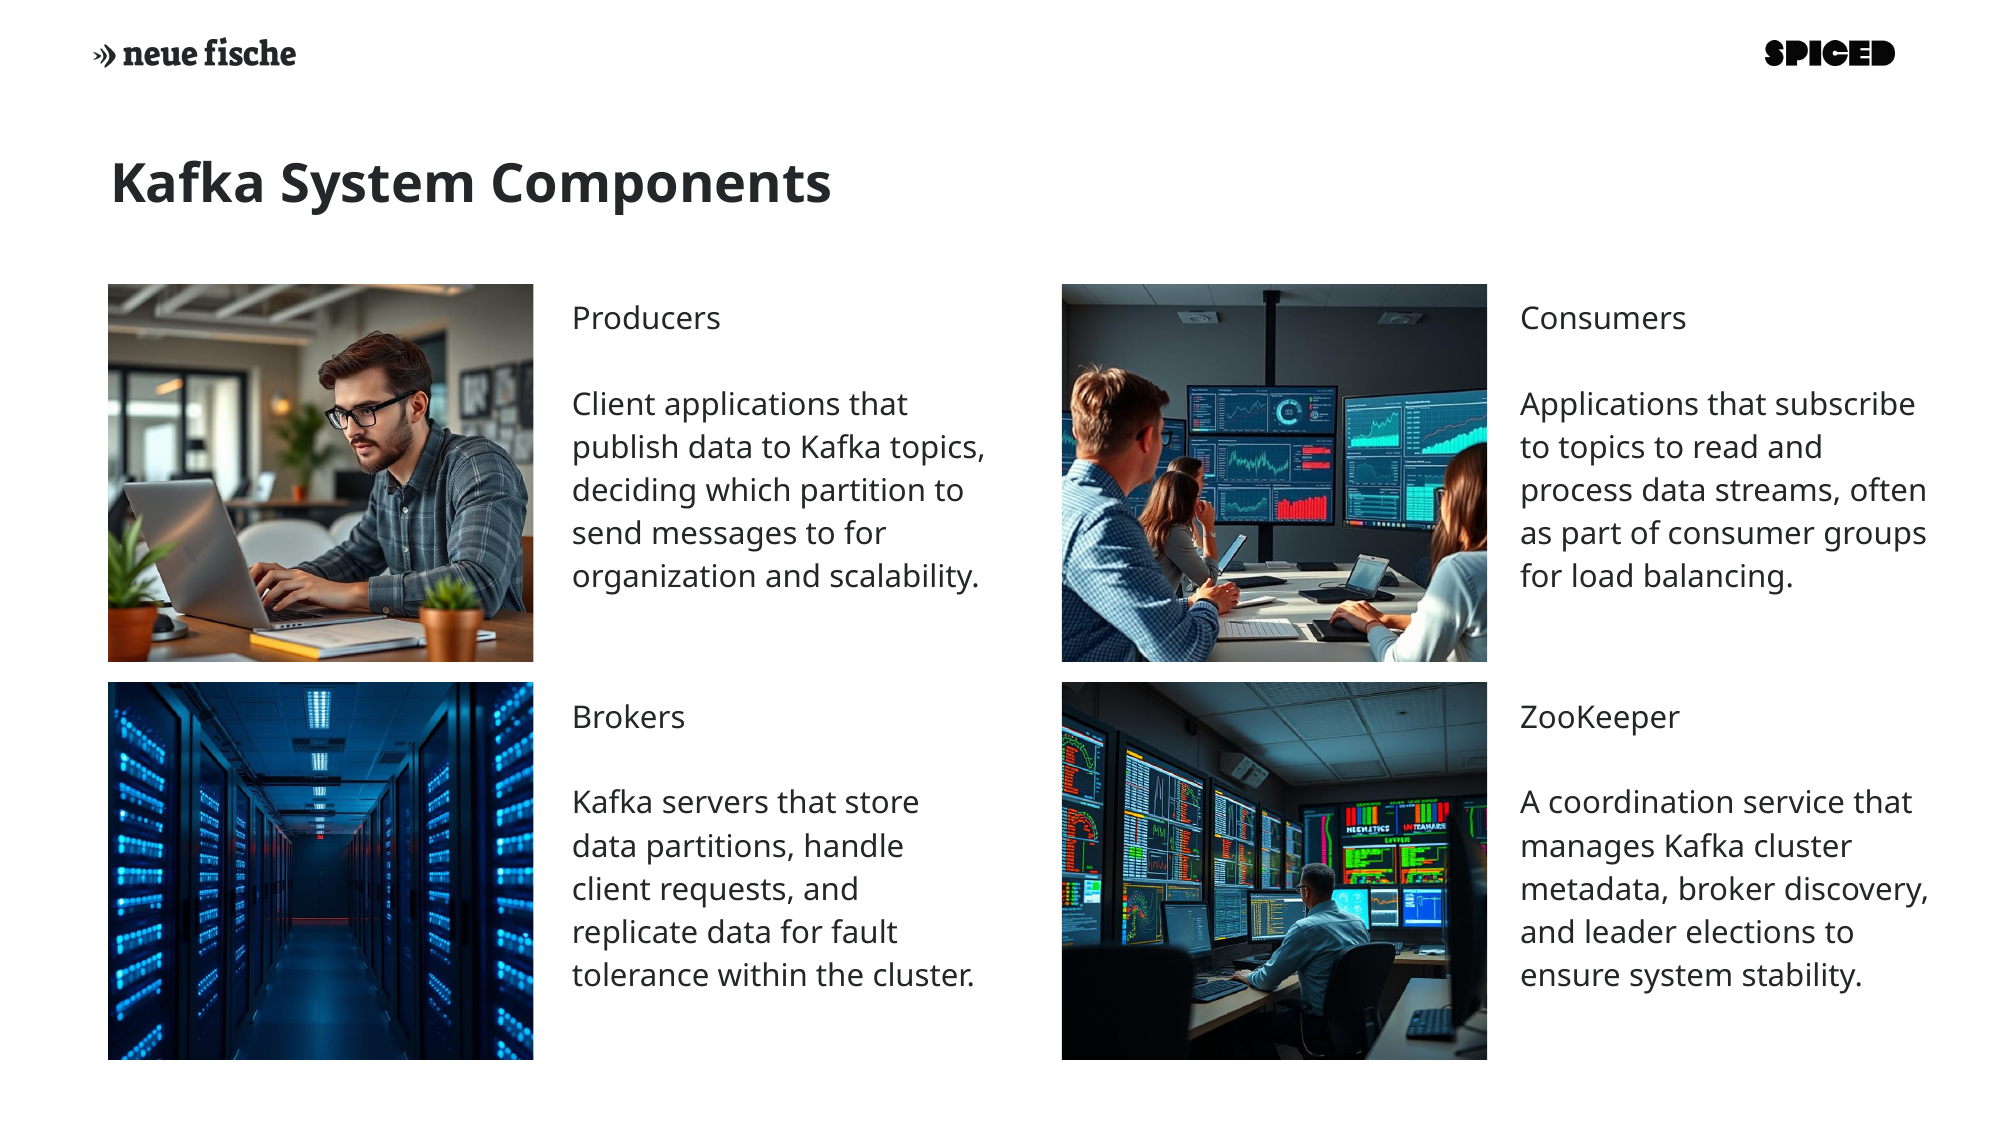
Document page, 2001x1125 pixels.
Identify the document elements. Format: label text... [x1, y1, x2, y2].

list Kafka servers that store data partitions, handle client requests, and replicate data for fault tolerance within the cluster. [551, 758, 1012, 1060]
list Client applications that publish data to Kafka topics, deciding which partition to send messages to for organization and scalability. [551, 359, 1012, 662]
picture [107, 682, 534, 1060]
picture [1061, 283, 1488, 662]
picture [93, 37, 297, 68]
subtitle Brokers [551, 682, 1012, 758]
list A coordination service that manages Kafka cluster metadata, broker discovery, and leader elections to ensure system stability. [1499, 758, 1960, 1060]
picture [1061, 682, 1488, 1060]
list Applications that subscribe to topics to read and process data streams, often as part of consumer groups for load balancing. [1499, 359, 1960, 662]
subtitle Producers [551, 284, 1012, 359]
subtitle Consumers [1499, 284, 1960, 359]
subtitle ZooKeeper [1499, 682, 1960, 758]
picture [1765, 40, 1895, 66]
text_box Kafka System Components [90, 126, 1910, 236]
picture [107, 283, 534, 662]
